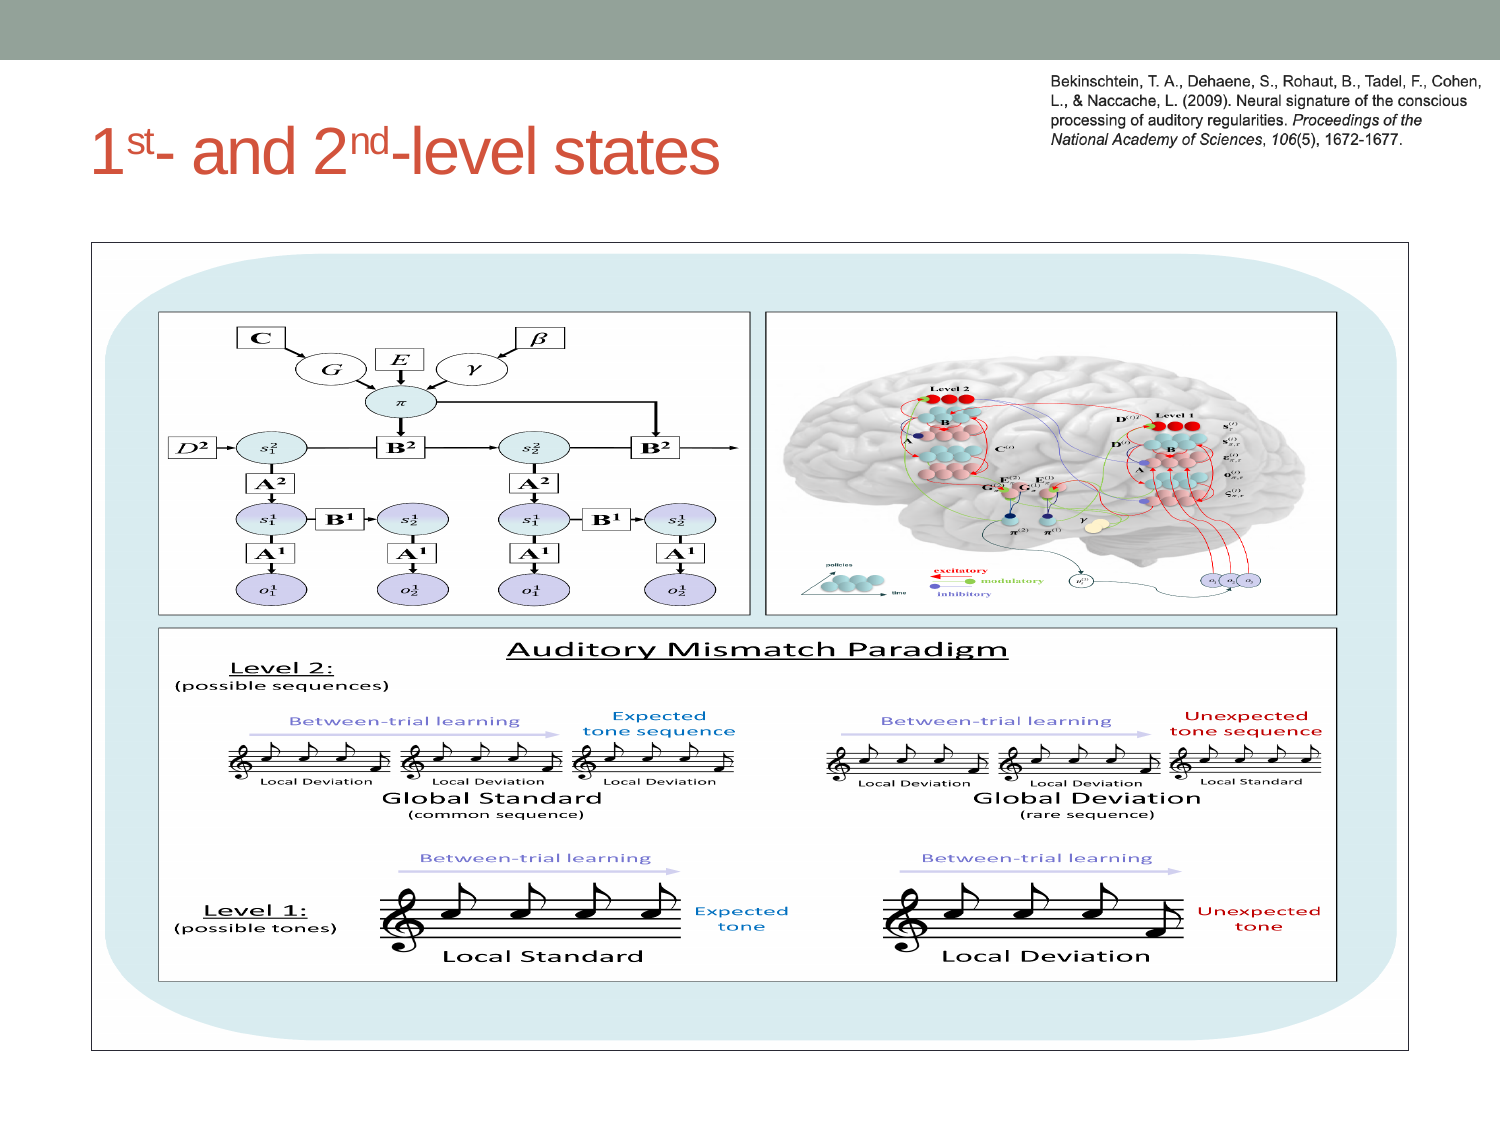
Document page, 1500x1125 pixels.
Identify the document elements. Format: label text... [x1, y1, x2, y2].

picture [1042, 64, 1497, 162]
text_box 1st- and 2nd-level states [74, 100, 1425, 263]
picture [91, 242, 1409, 1052]
